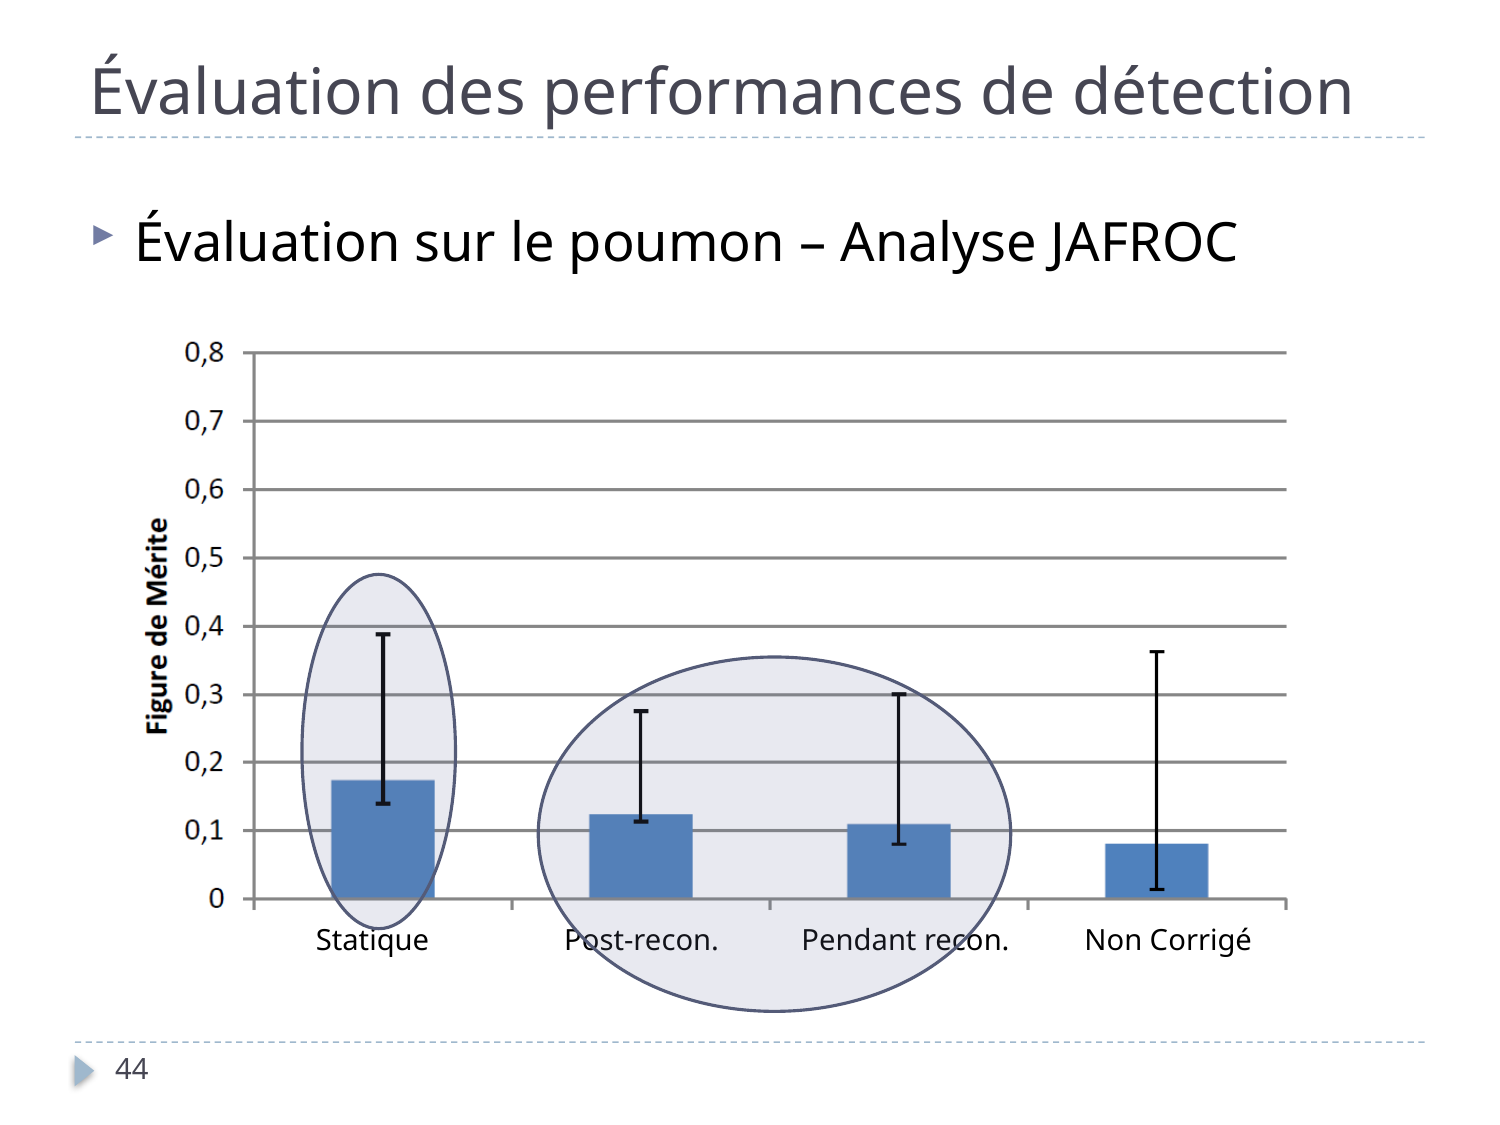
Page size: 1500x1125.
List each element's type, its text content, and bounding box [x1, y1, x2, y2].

picture [123, 326, 1295, 971]
list Évaluation sur le poumon – Analyse JAFROC [75, 200, 1425, 1010]
title Évaluation des performances de détection [75, 0, 1425, 135]
text_box [640, 982, 909, 1013]
slide_number 44 [100, 1042, 426, 1103]
